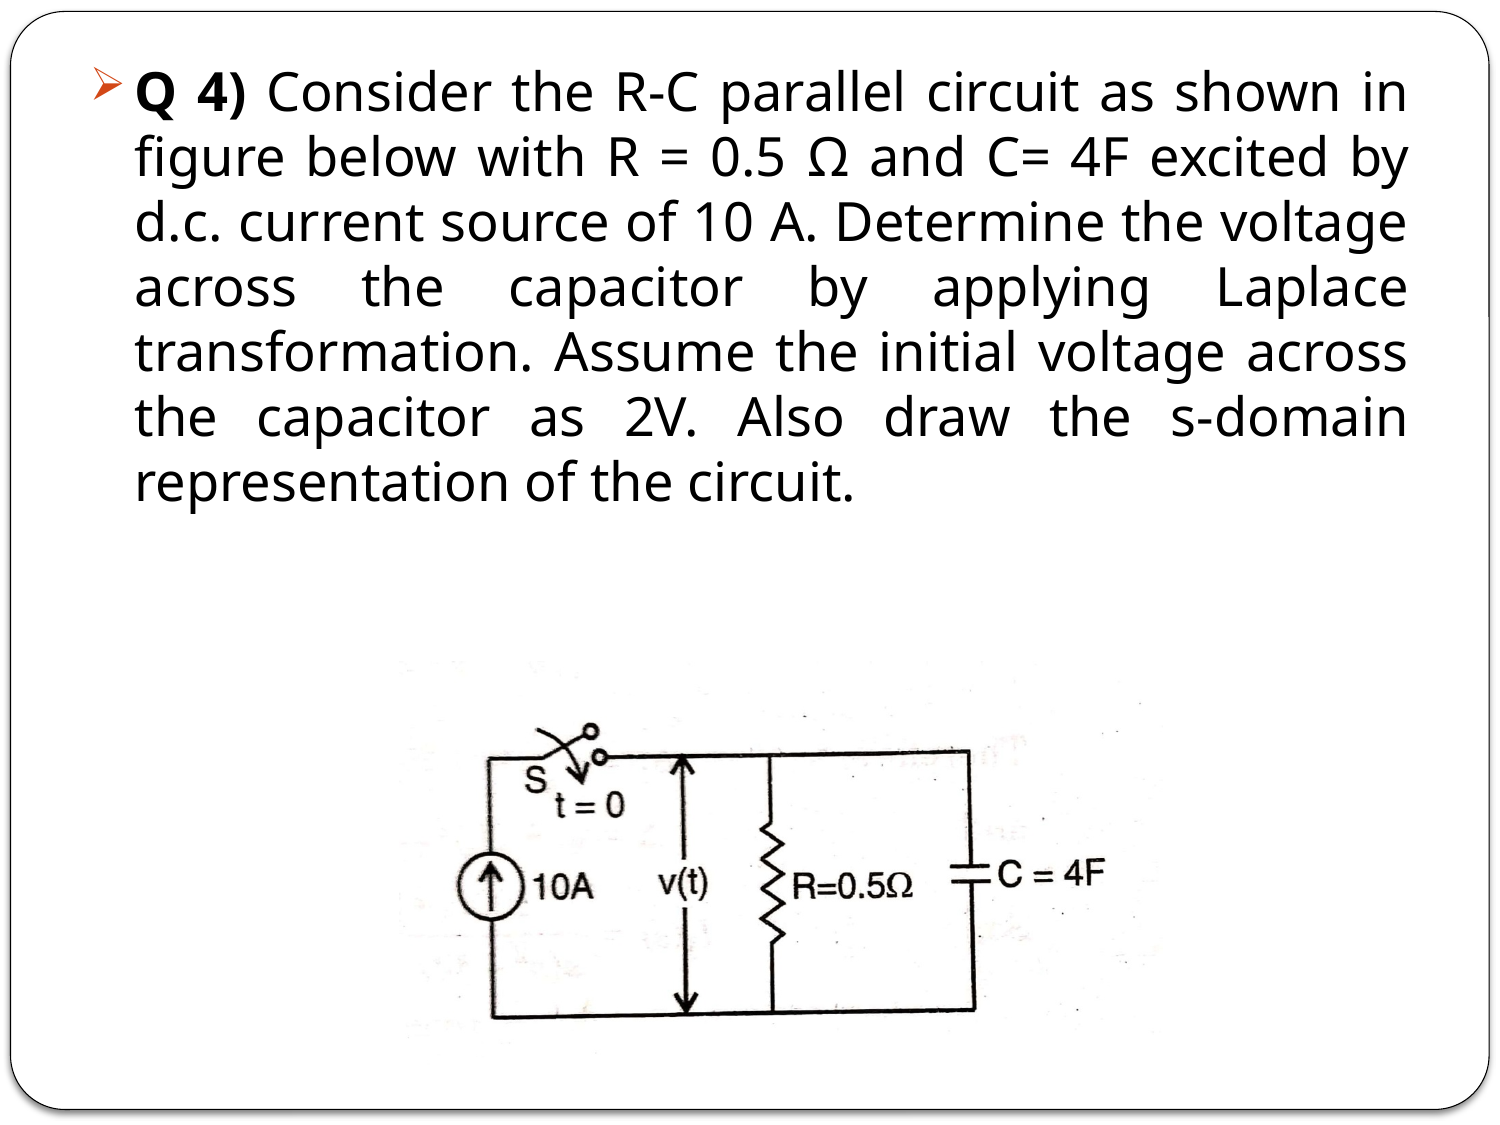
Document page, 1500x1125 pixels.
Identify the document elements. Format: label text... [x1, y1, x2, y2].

list Q 4) Consider the R-C parallel circuit as shown in figure below with R = 0.5 Ω and C= 4F excited by d.c. current source of 10 A. Determine the voltage across the capacitor by applying Laplace transformation. Assume the initial voltage across the capacitor as 2V. Also draw the s-domain representation of the circuit. [75, 50, 1425, 1075]
picture [399, 661, 1163, 1065]
